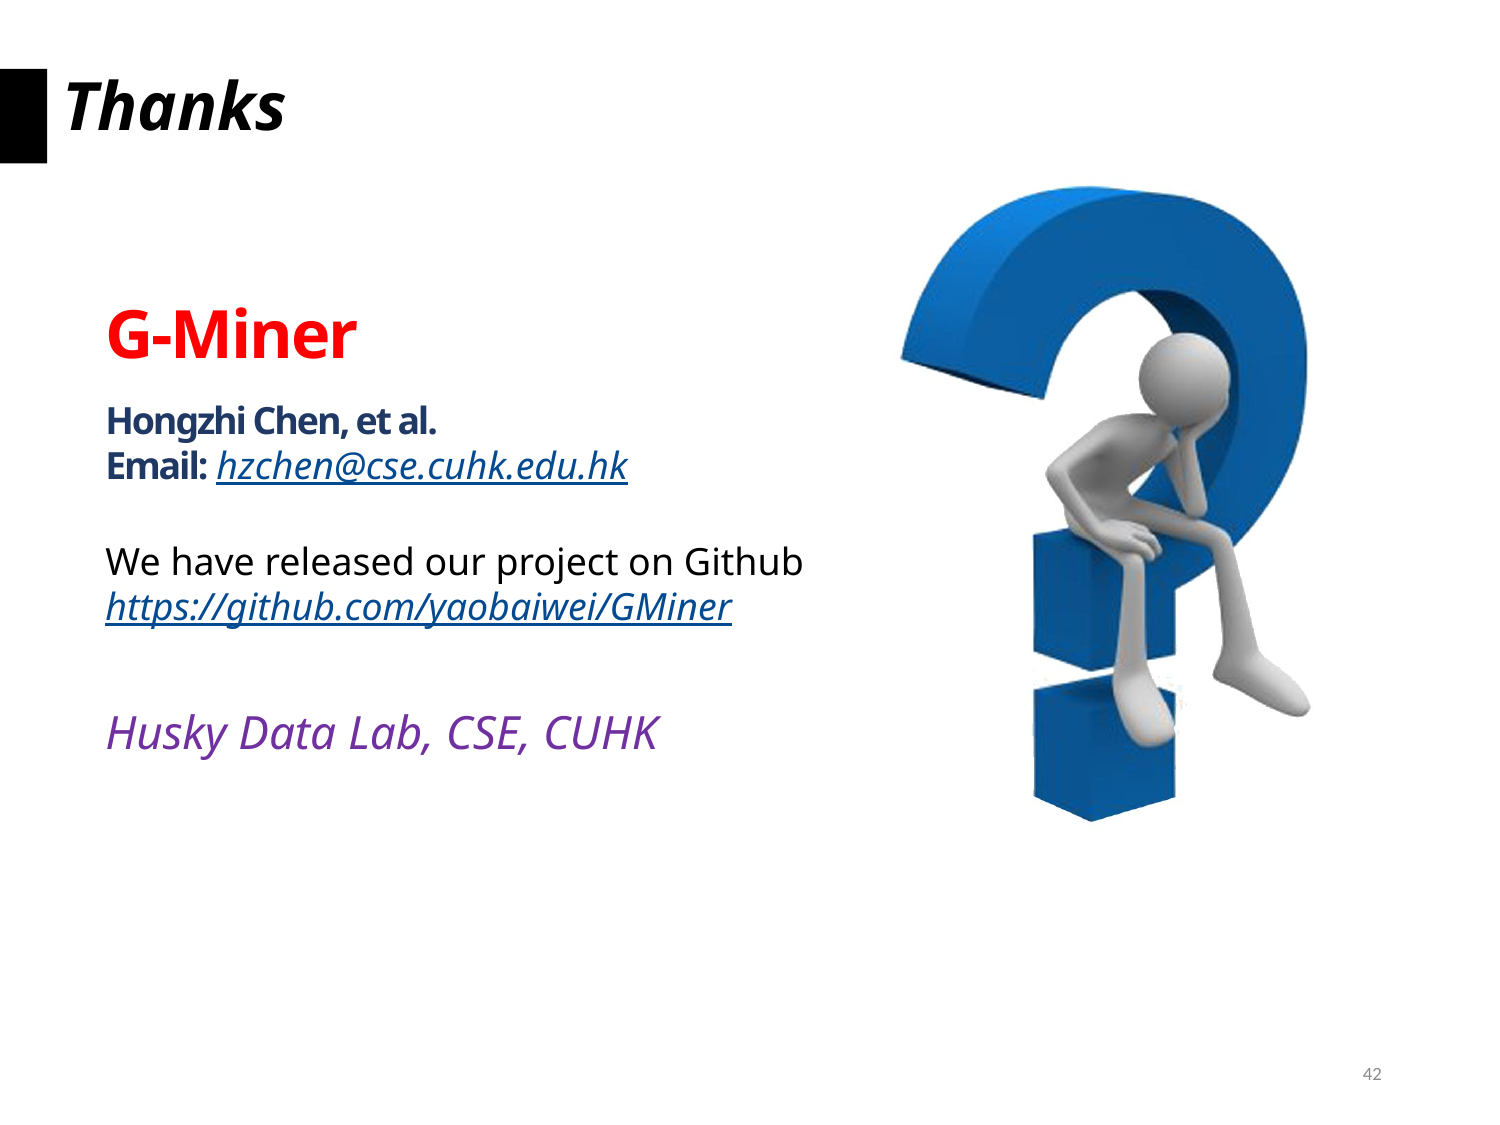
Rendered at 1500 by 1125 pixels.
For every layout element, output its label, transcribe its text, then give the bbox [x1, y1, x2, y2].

slide_number 42 [1059, 1042, 1397, 1103]
text_box [0, 68, 48, 164]
title Thanks [47, 0, 1500, 218]
picture [812, 143, 1418, 900]
text_box G-Miner Hongzhi Chen, et al. Email: hzchen@cse.cuhk.edu.hk We have released our project on Github https://github.com/yaobaiwei/GMiner Husky Data Lab, CSE, CUHK [90, 284, 812, 767]
